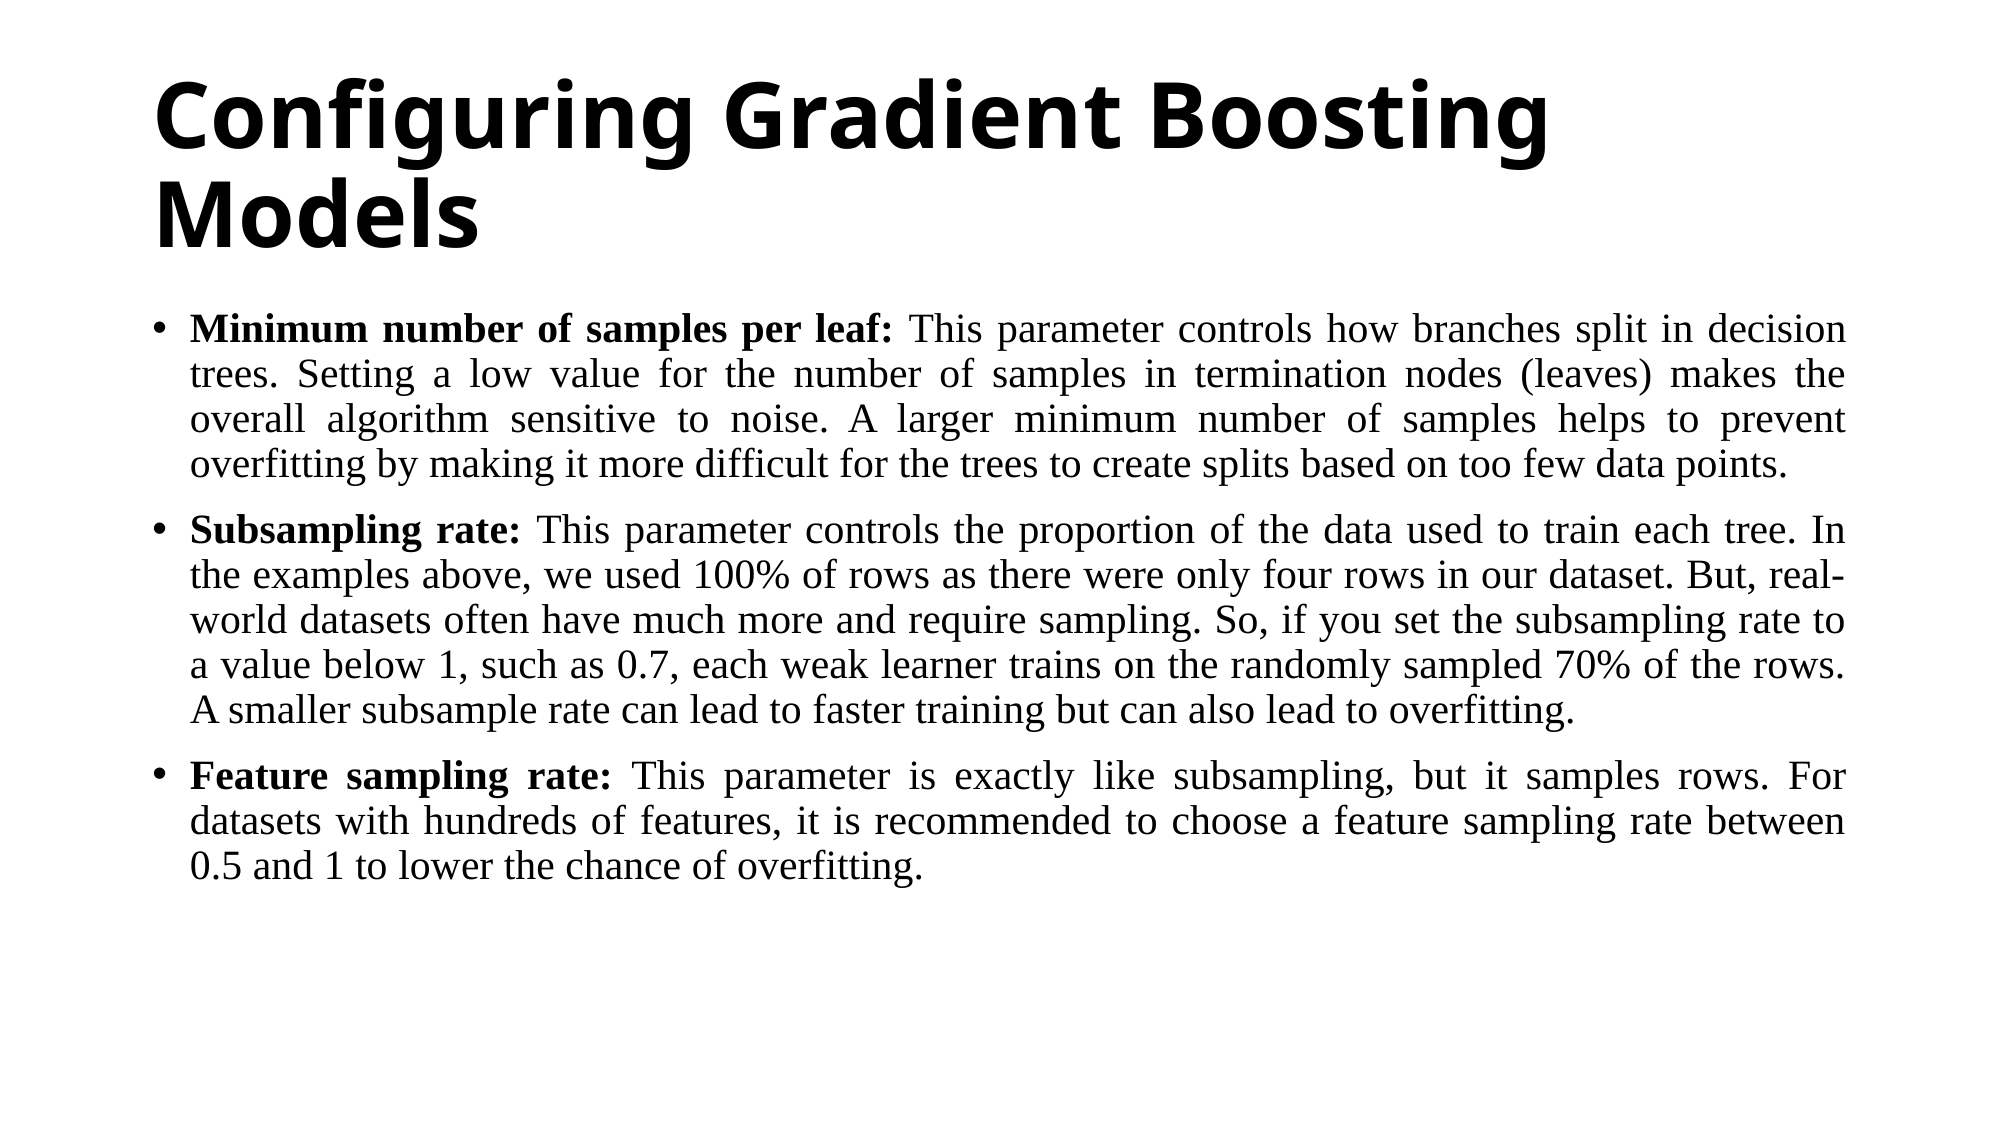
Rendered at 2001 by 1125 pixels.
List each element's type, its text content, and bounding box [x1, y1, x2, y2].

title Configuring Gradient Boosting Models [137, 59, 1863, 278]
list Minimum number of samples per leaf: This parameter controls how branches split in decision trees. Setting a low value for the number of samples in termination nodes (leaves) makes the overall algorithm sensitive to noise. A larger minimum number of samples helps to prevent overfitting by making it more difficult for the trees to create splits based on too few data points. Subsampling rate: This parameter controls the proportion of the data used to train each tree. In the examples above, we used 100% of rows as there were only four rows in our dataset. But, real-world datasets often have much more and require sampling. So, if you set the subsampling rate to a value below 1, such as 0.7, each weak learner trains on the randomly sampled 70% of the rows. A smaller subsample rate can lead to faster training but can also lead to overfitting. Feature sampling rate: This parameter is exactly like subsampling, but it samples rows. For datasets with hundreds of features, it is recommended to choose a feature sampling rate between 0.5 and 1 to lower the chance of overfitting. [137, 299, 1863, 1014]
